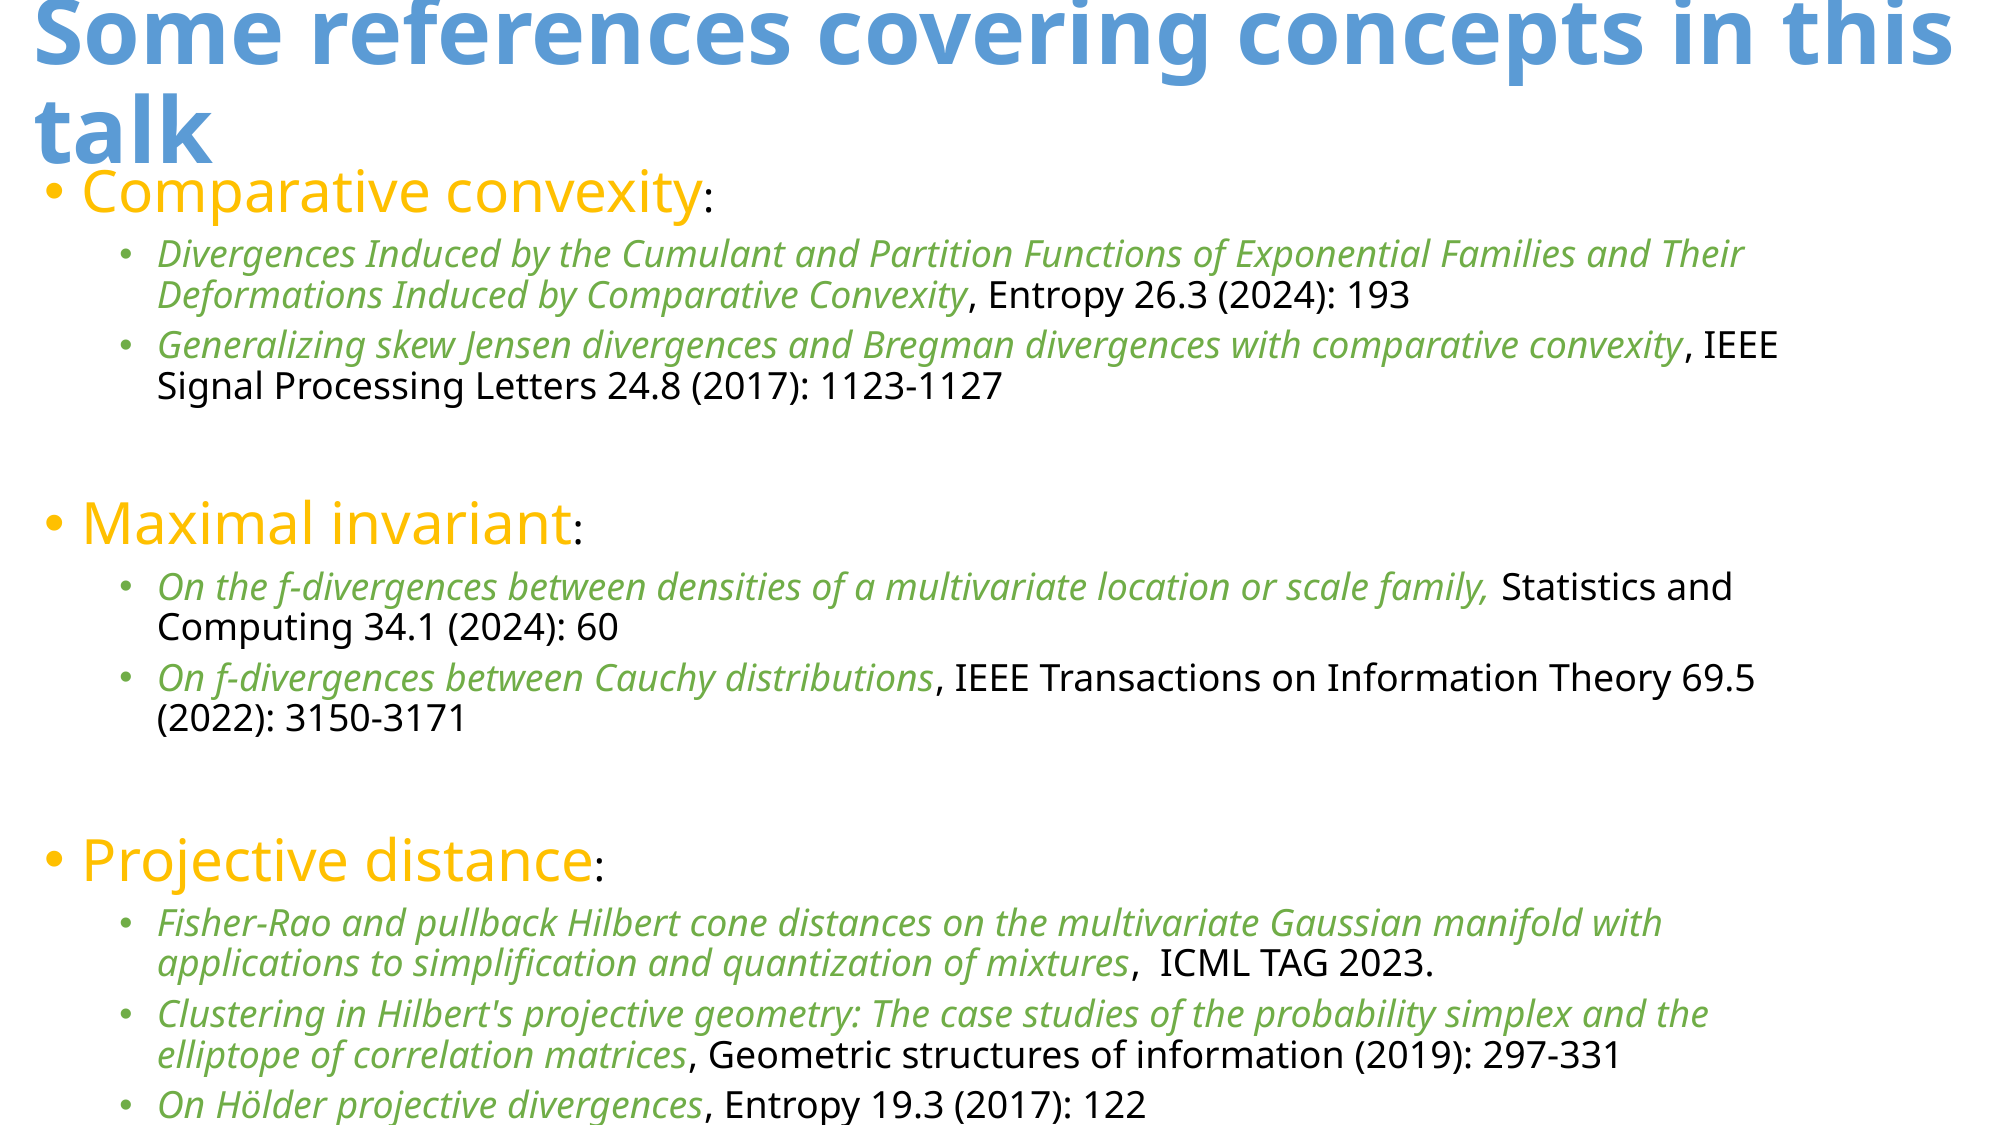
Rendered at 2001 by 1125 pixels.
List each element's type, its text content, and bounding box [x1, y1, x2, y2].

title Some references covering concepts in this talk [18, 0, 2000, 194]
list Comparative convexity: Divergences Induced by the Cumulant and Partition Functions of Exponential Families and Their Deformations Induced by Comparative Convexity, Entropy 26.3 (2024): 193 Generalizing skew Jensen divergences and Bregman divergences with comparative convexity, IEEE Signal Processing Letters 24.8 (2017): 1123-1127 Maximal invariant: On the f-divergences between densities of a multivariate location or scale family, Statistics and Computing 34.1 (2024): 60 On f-divergences between Cauchy distributions, IEEE Transactions on Information Theory 69.5 (2022): 3150-3171 Projective distance: Fisher-Rao and pullback Hilbert cone distances on the multivariate Gaussian manifold with applications to simplification and quantization of mixtures, ICML TAG 2023. Clustering in Hilbert's projective geometry: The case studies of the probability simplex and the elliptope of correlation matrices, Geometric structures of information (2019): 297-331 On Hölder projective divergences, Entropy 19.3 (2017): 122 [29, 154, 1872, 1111]
